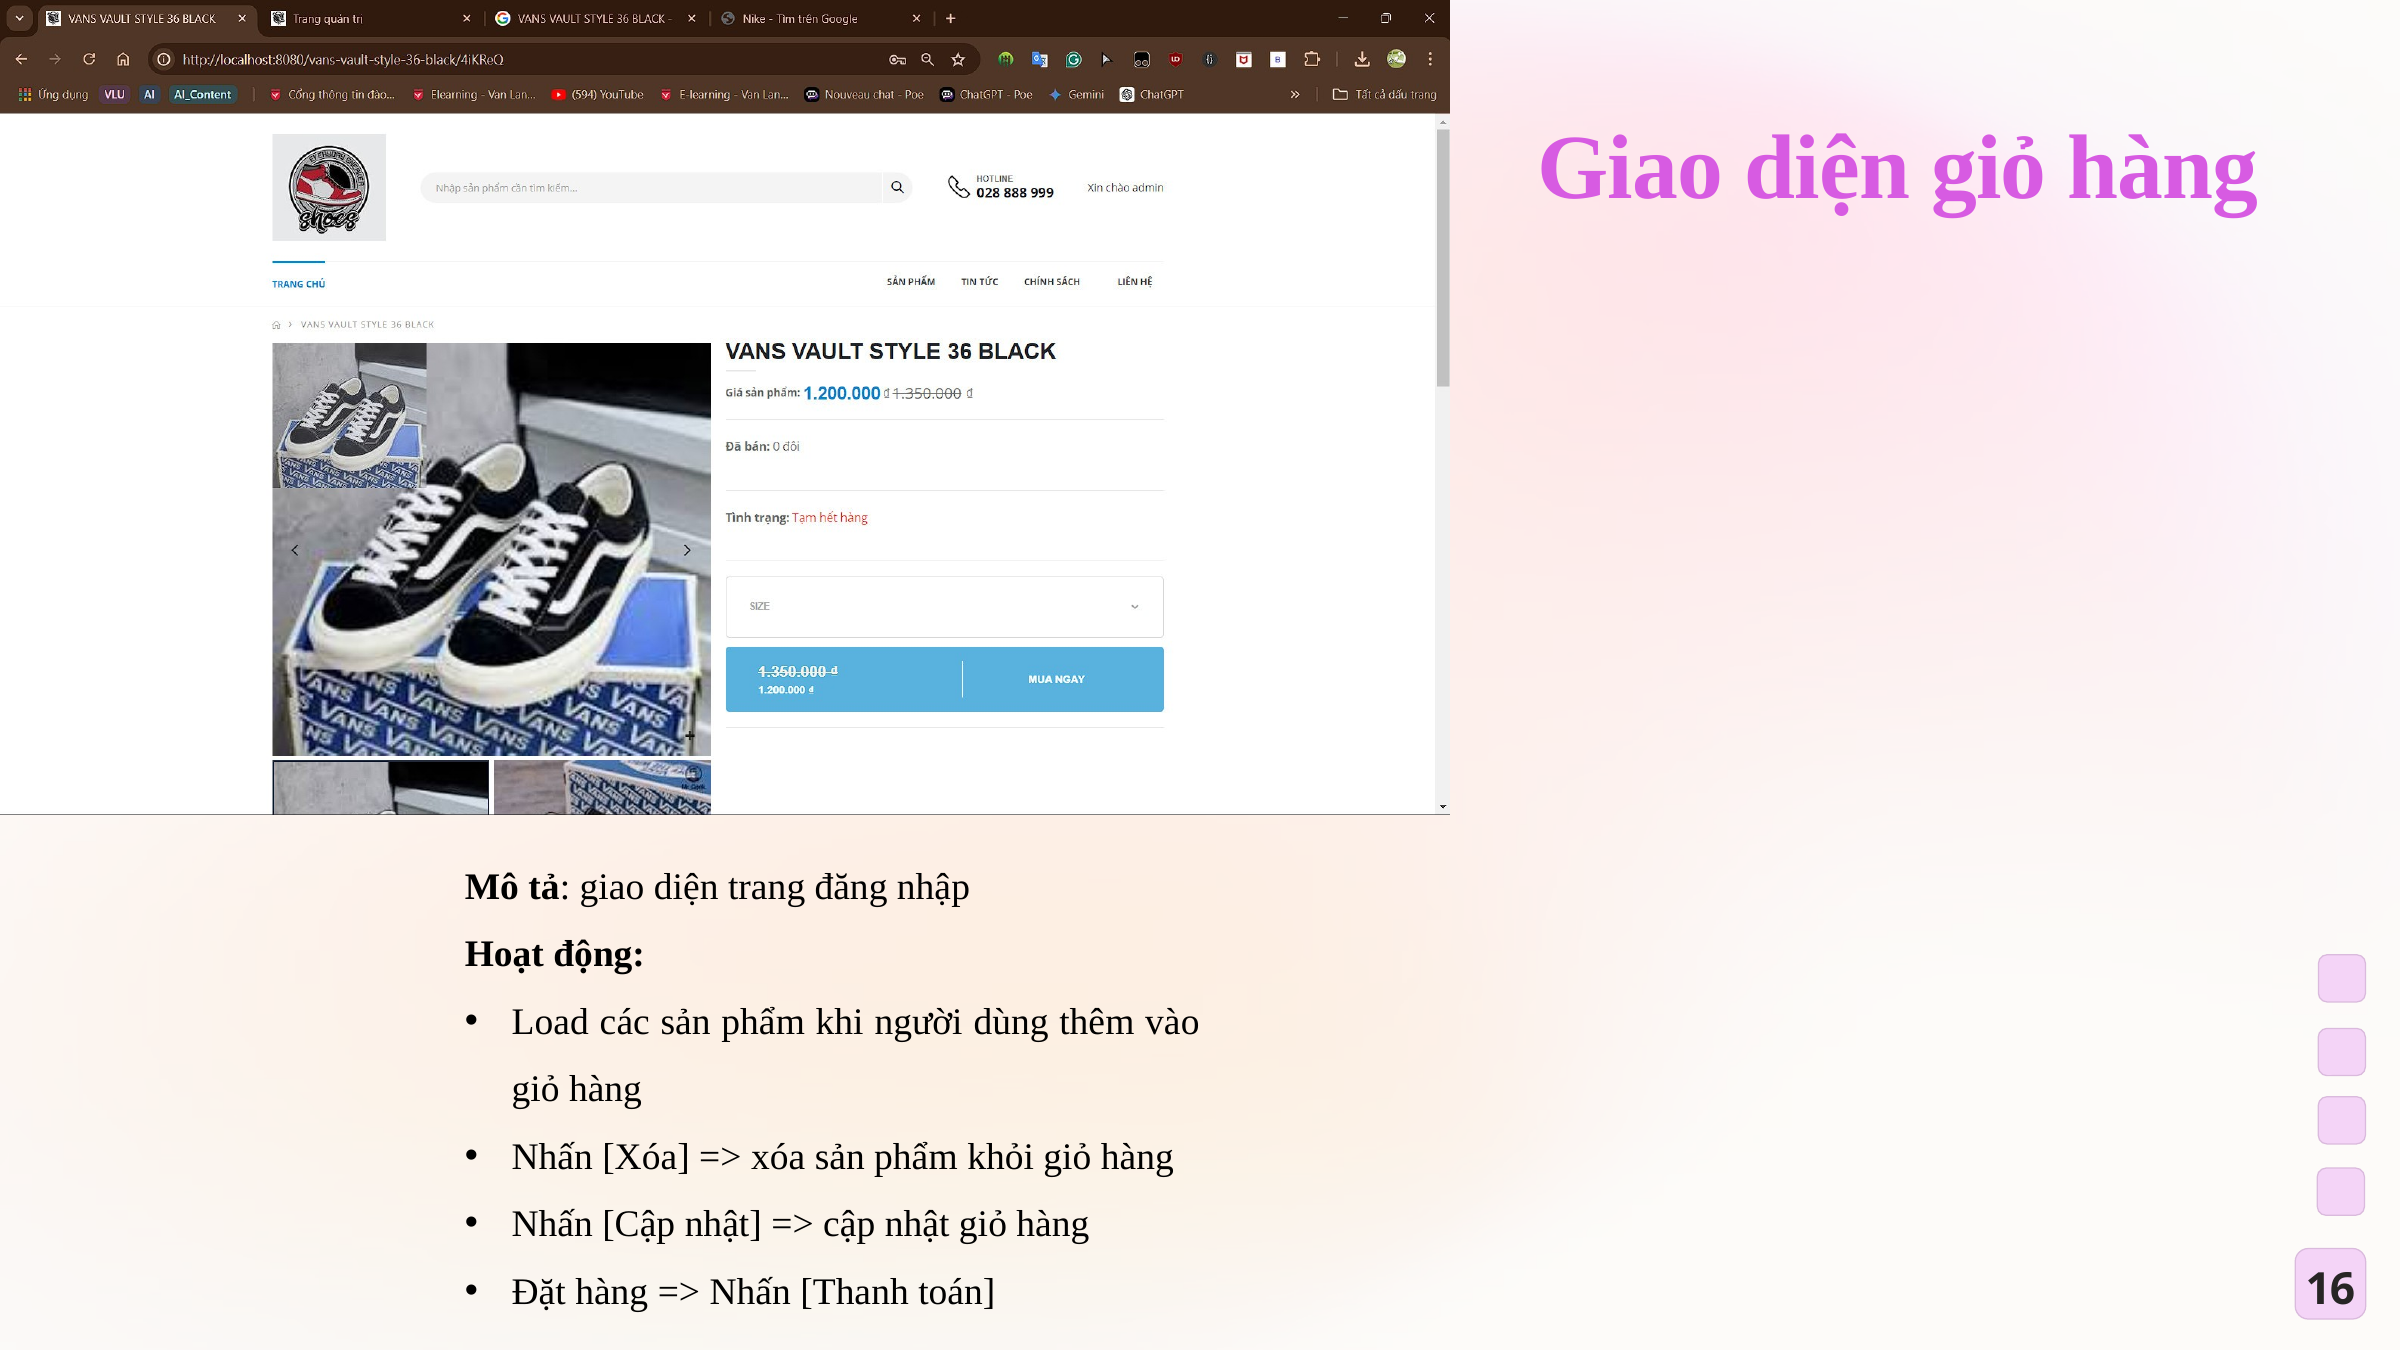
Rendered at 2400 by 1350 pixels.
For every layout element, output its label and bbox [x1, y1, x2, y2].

text_box [2317, 1168, 2365, 1216]
text_box [2318, 1096, 2366, 1144]
picture [0, 0, 2400, 1350]
text_box [2318, 954, 2366, 1002]
text_box [2295, 1248, 2366, 1320]
text_box [2318, 1028, 2366, 1076]
